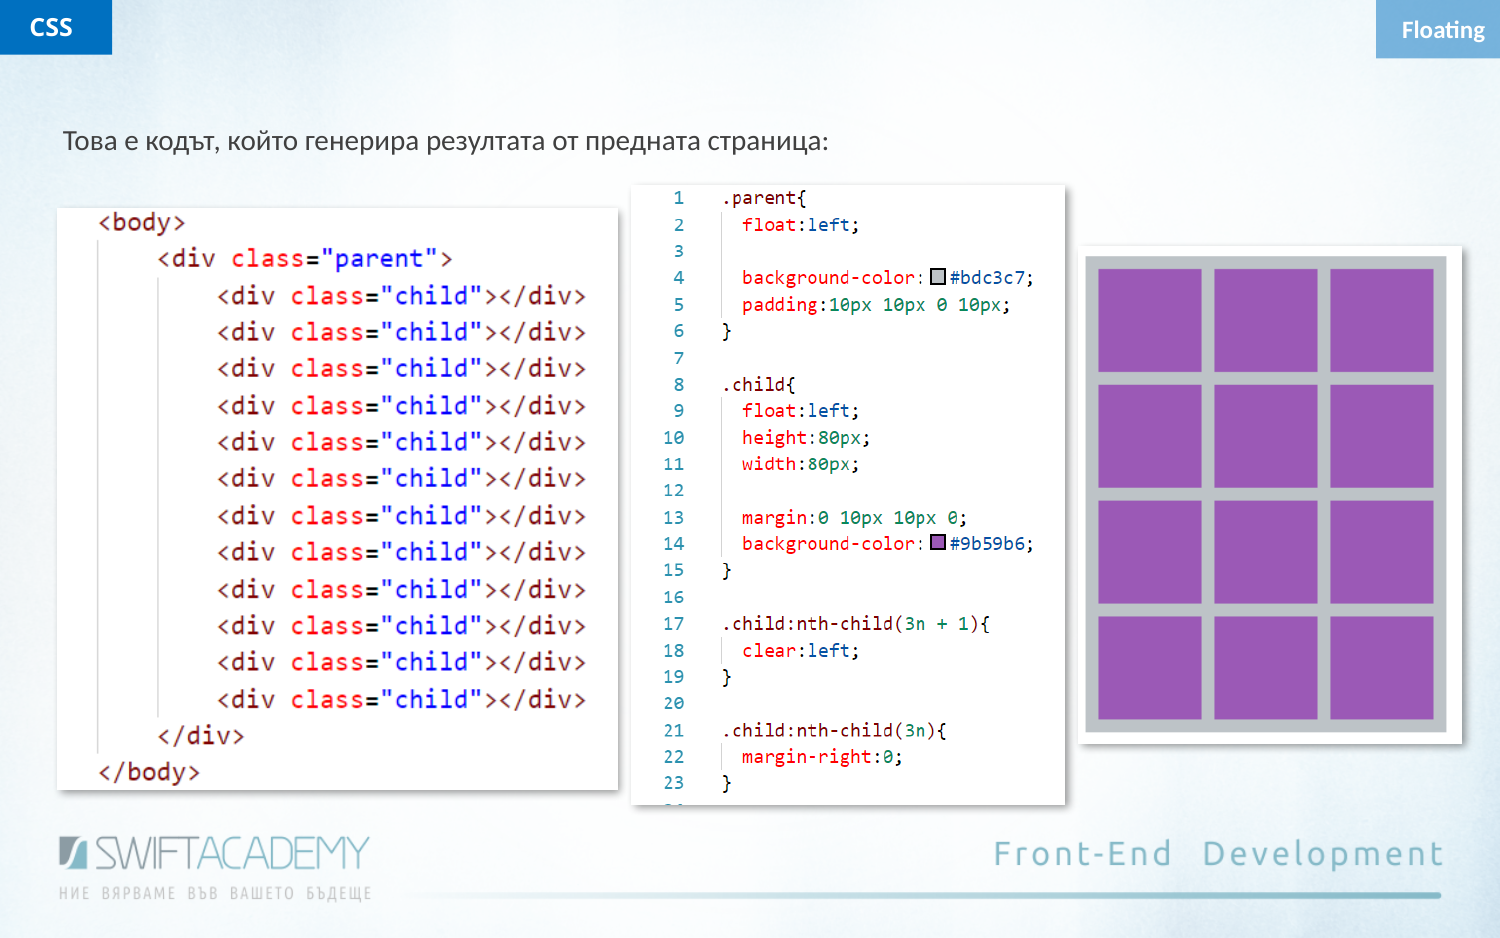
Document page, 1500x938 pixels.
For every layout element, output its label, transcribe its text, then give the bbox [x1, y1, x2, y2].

picture [1078, 246, 1462, 745]
picture [57, 208, 618, 790]
text_box Това е кодът, който генерира резултата от предната страница: [48, 114, 1452, 164]
text_box CSS [14, 4, 101, 49]
text_box Floating [1376, 6, 1500, 52]
text_box [0, 0, 113, 56]
text_box [1375, 0, 1500, 59]
picture [631, 185, 1065, 805]
